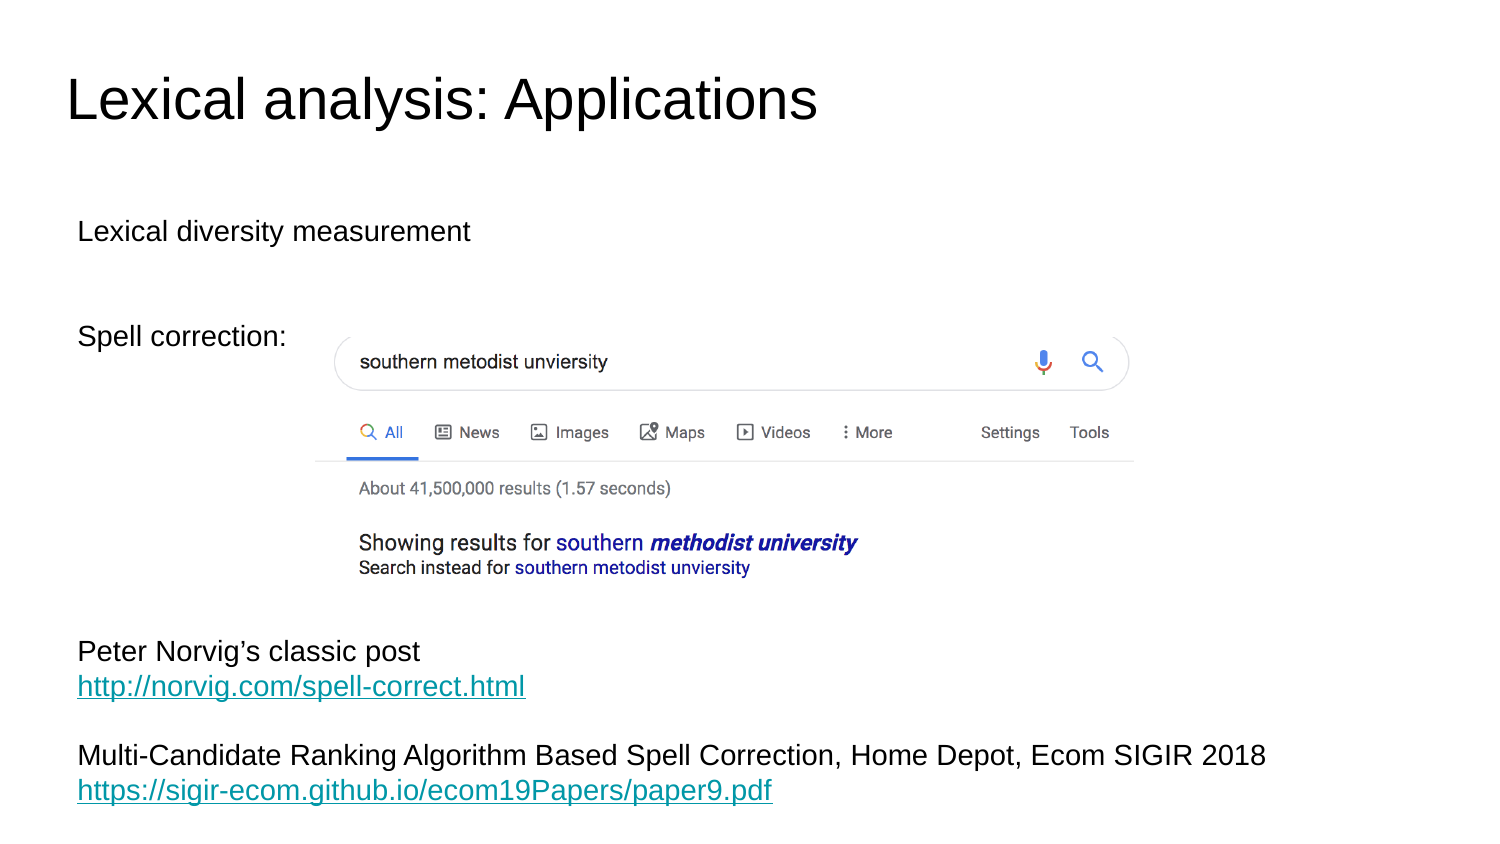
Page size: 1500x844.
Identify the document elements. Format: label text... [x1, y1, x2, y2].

title Lexical analysis: Applications [51, 45, 1449, 140]
text_box Lexical diversity measurement Spell correction: Peter Norvig’s classic post http://norvig.com/spell-correct.html Multi-Candidate Ranking Algorithm Based Spell Correction, Home Depot, Ecom SIGIR 2018 https://sigir-ecom.github.io/ecom19Papers/paper9.pdf [62, 169, 1375, 844]
picture [314, 337, 1135, 586]
